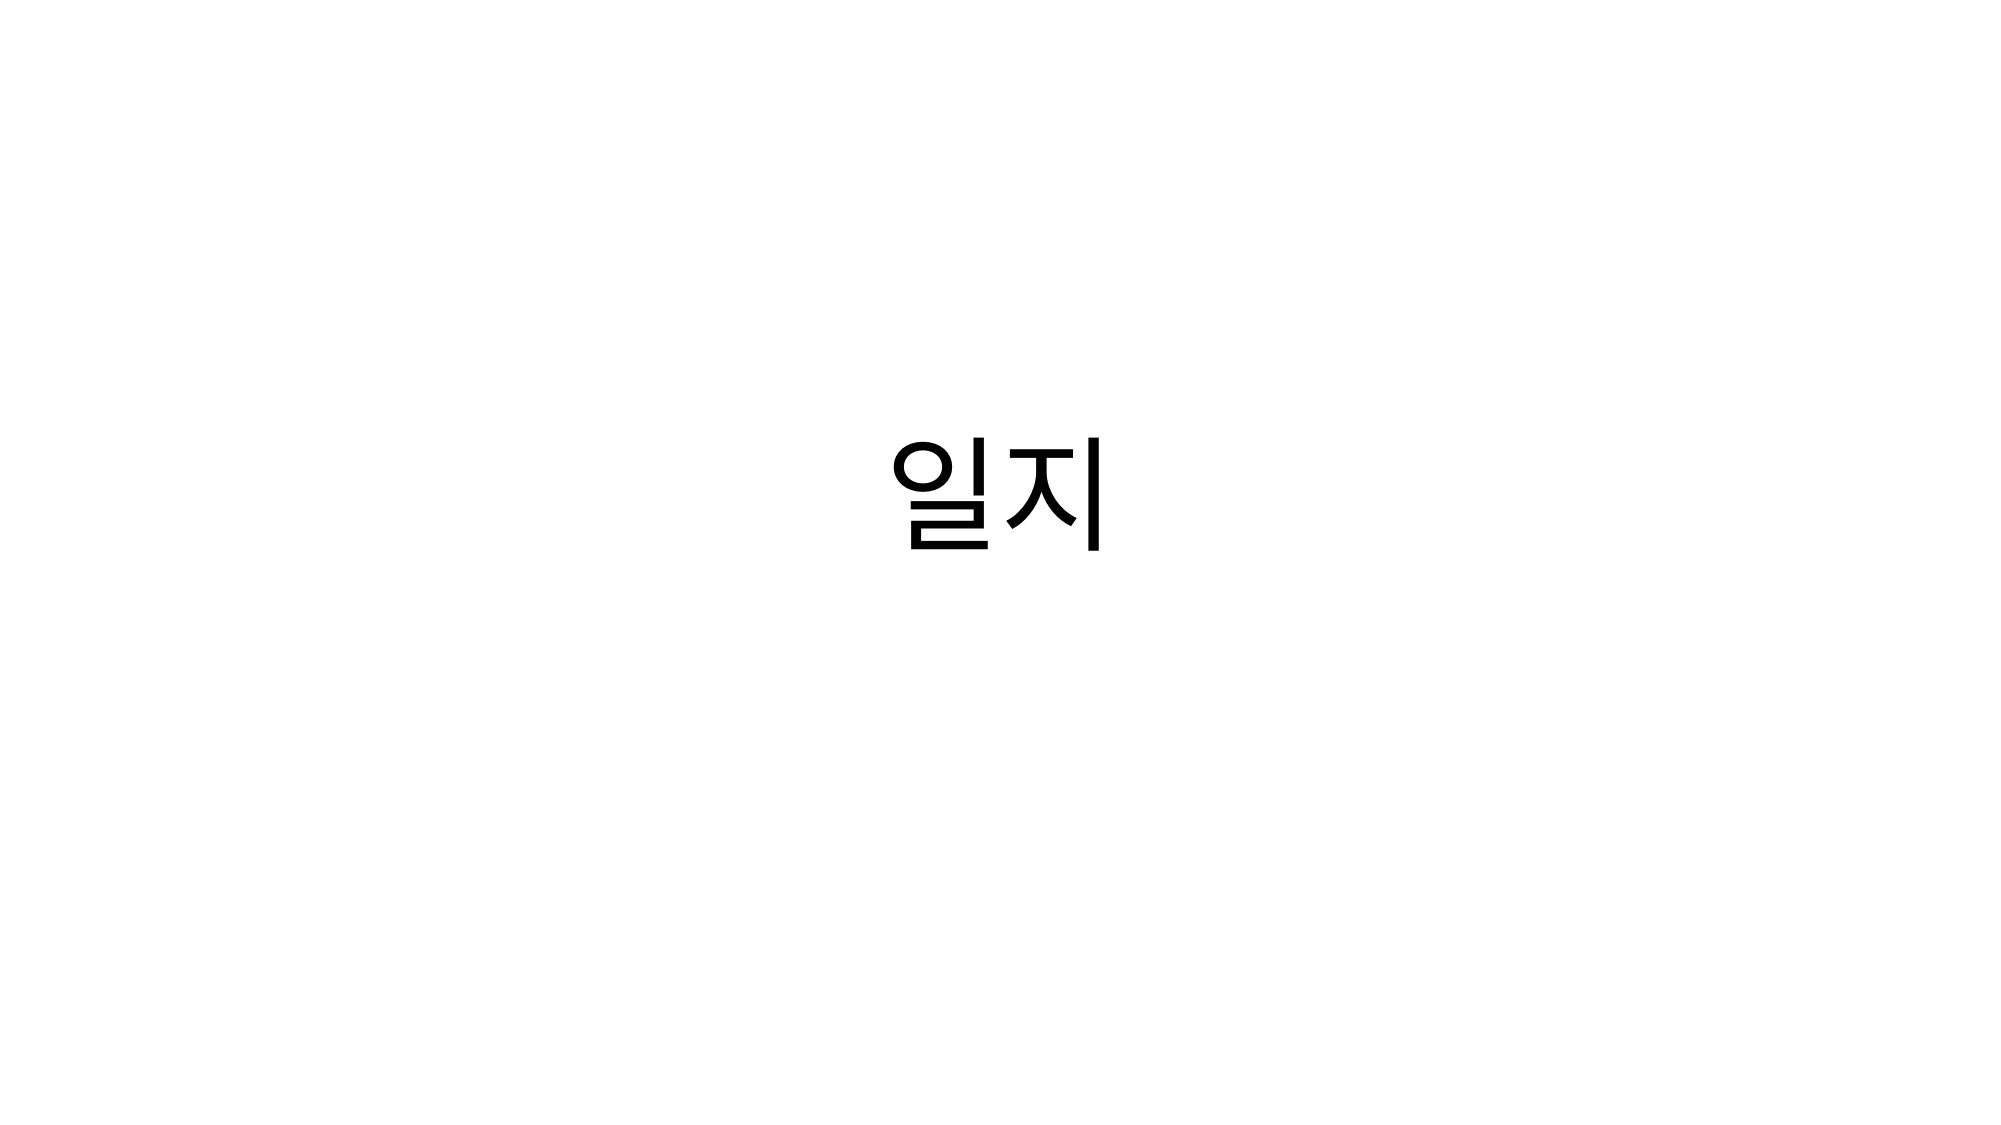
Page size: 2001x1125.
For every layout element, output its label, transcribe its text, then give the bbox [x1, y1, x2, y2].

title 일지 [249, 184, 1750, 576]
